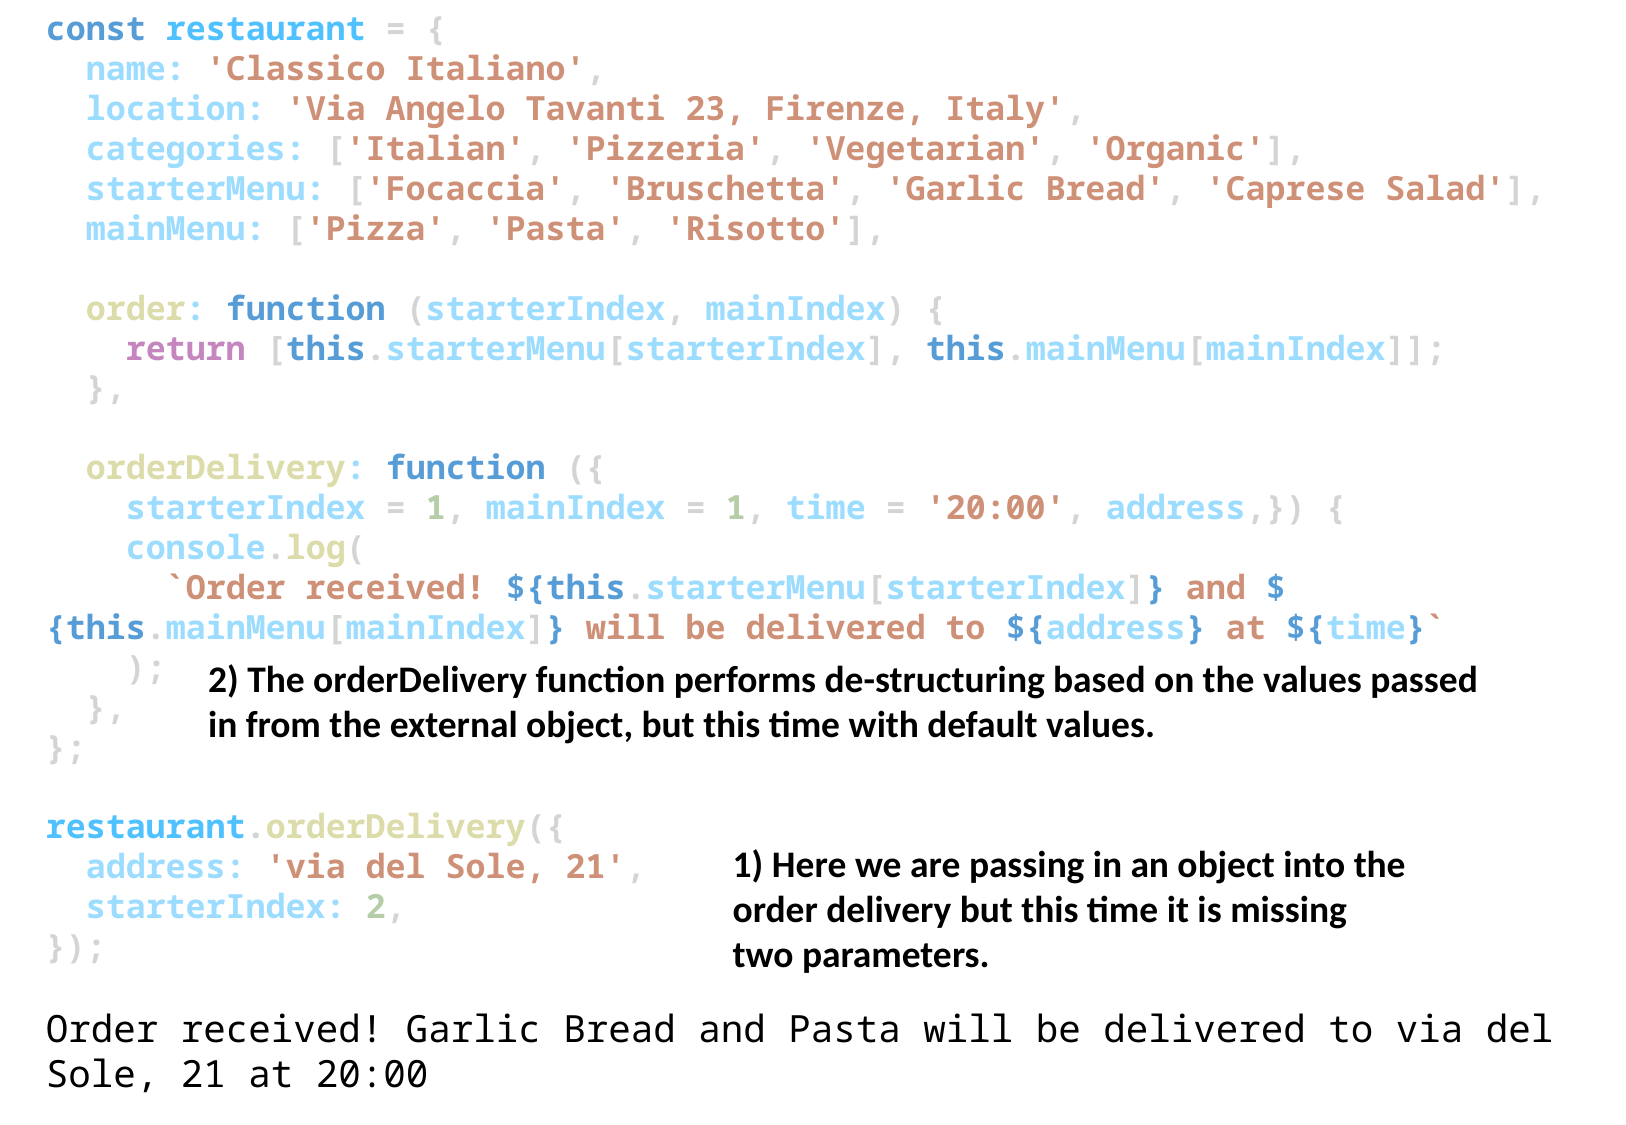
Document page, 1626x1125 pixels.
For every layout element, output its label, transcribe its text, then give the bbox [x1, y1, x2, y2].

text_box 1) Here we are passing in an object into the order delivery but this time it is missing two parameters. [717, 832, 1430, 982]
text_box const restaurant = { name: 'Classico Italiano', location: 'Via Angelo Tavanti 23, Firenze, Italy', categories: ['Italian', 'Pizzeria', 'Vegetarian', 'Organic'], starterMenu: ['Focaccia', 'Bruschetta', 'Garlic Bread', 'Caprese Salad'], mainMenu: ['Pizza', 'Pasta', 'Risotto'], order: function (starterIndex, mainIndex) { return [this.starterMenu[starterIndex], this.mainMenu[mainIndex]]; }, orderDelivery: function ({ starterIndex = 1, mainIndex = 1, time = '20:00', address,}) { console.log( `Order received! ${this.starterMenu[starterIndex]} and ${this.mainMenu[mainIndex]} will be delivered to ${address} at ${time}` ); }, }; restaurant.orderDelivery({ address: 'via del Sole, 21', starterIndex: 2, }); Order received! Garlic Bread and Pasta will be delivered to via del Sole, 21 at 20:00 [31, 0, 1607, 1103]
text_box 2) The orderDelivery function performs de-structuring based on the values passed in from the external object, but this time with default values. [193, 647, 1520, 752]
